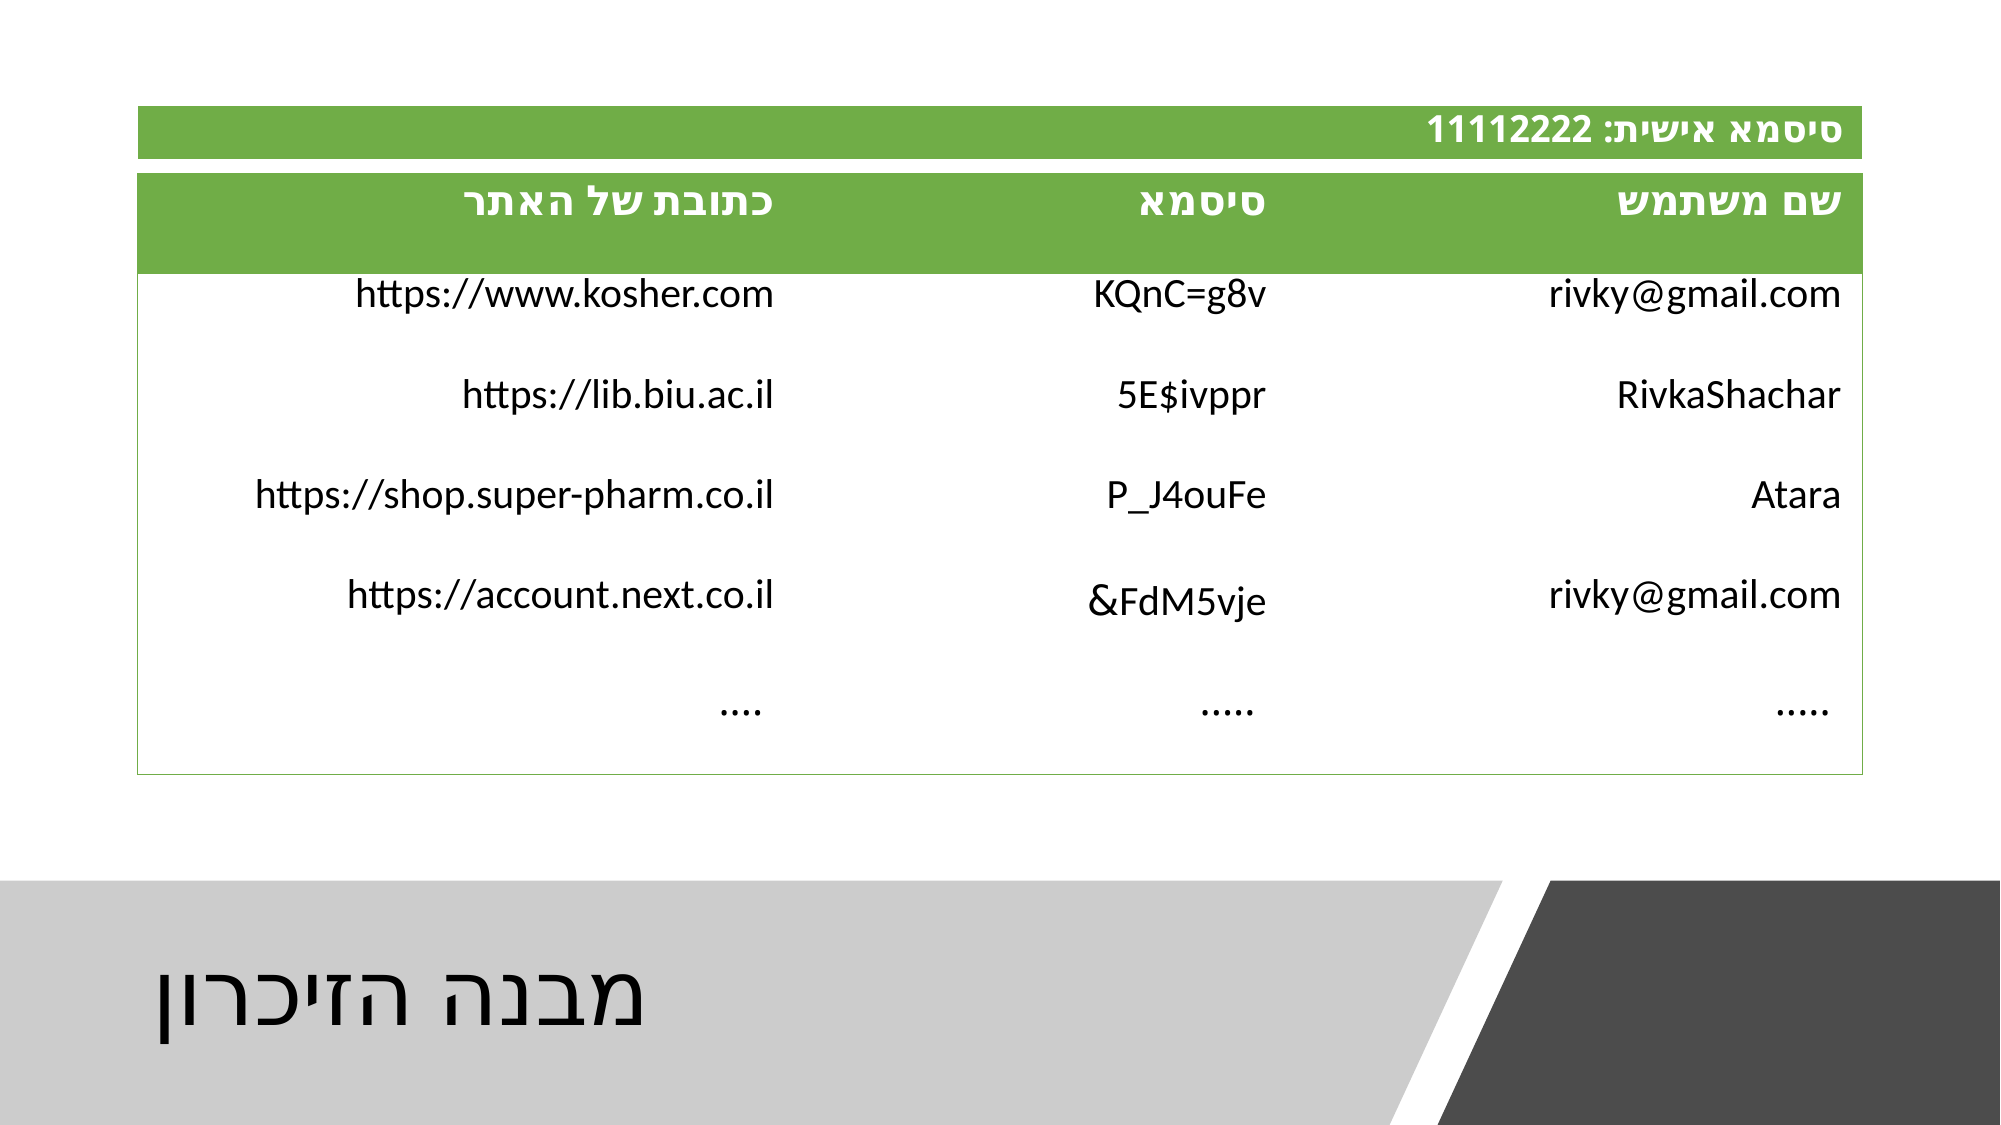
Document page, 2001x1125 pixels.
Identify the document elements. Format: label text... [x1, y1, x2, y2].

table_cell RivkaShachar [1287, 374, 1862, 474]
table_header כתובת של האתר [138, 174, 795, 274]
table_cell ..... [1287, 674, 1862, 774]
table_cell rivky@gmail.com [1287, 274, 1862, 374]
table_header שם משתמש [1287, 174, 1862, 274]
table_cell Atara [1287, 474, 1862, 574]
table_cell .... [138, 674, 795, 774]
table_cell P_J4ouFe [795, 474, 1287, 574]
table_cell ..... [795, 674, 1287, 774]
table_cell https://lib.biu.ac.il [138, 374, 795, 474]
table_header סיסמא [795, 174, 1287, 274]
title מבנה הזיכרון [137, 907, 1404, 1087]
text_box [1436, 879, 2000, 1125]
table_cell https://shop.super-pharm.co.il [138, 474, 795, 574]
text_box [0, 879, 1505, 1125]
table_cell rivky@gmail.com [1287, 574, 1862, 674]
table_cell FdM5vje& [795, 574, 1287, 674]
table_cell https://account.next.co.il [138, 574, 795, 674]
table_cell 5E$ivppr [795, 374, 1287, 474]
table_header סיסמא אישית: 11112222 [138, 106, 1862, 159]
table_cell KQnC=g8v [795, 274, 1287, 374]
table_cell https://www.kosher.com [138, 274, 795, 374]
